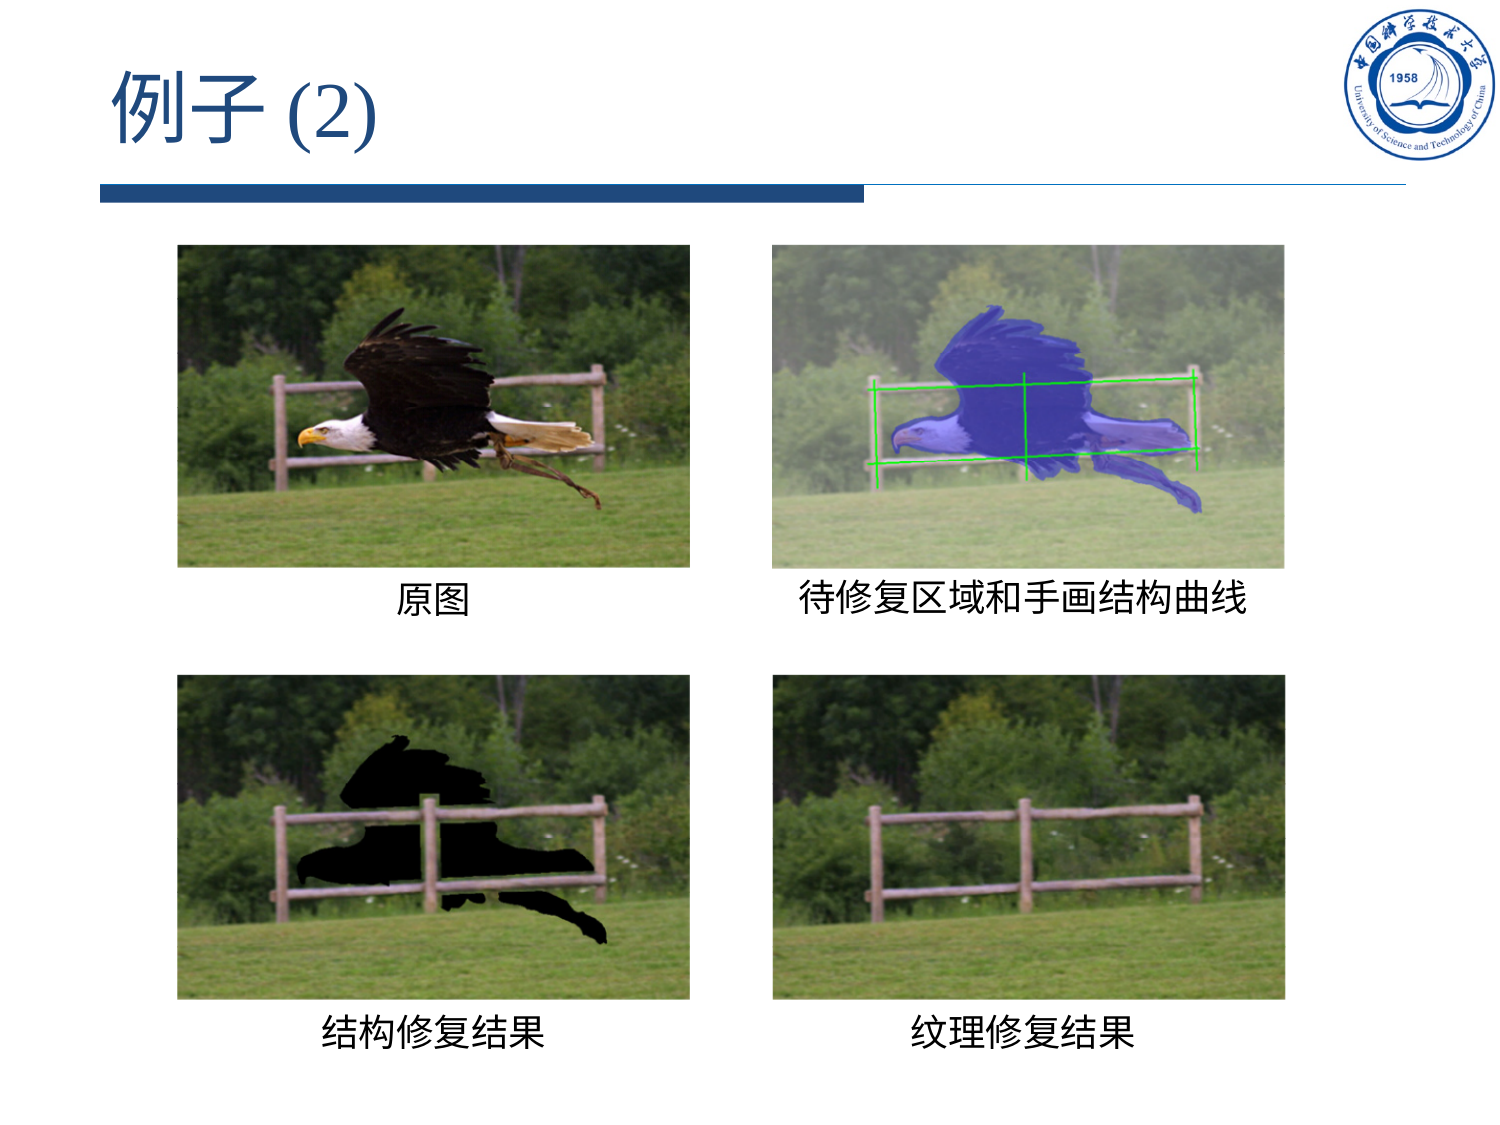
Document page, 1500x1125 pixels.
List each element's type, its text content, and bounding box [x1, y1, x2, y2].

text_box 结构修复结果 [306, 1009, 562, 1062]
title 例子(2) [94, 50, 1407, 161]
picture [1333, 1, 1500, 161]
picture [177, 243, 691, 570]
picture [771, 243, 1286, 570]
text_box 待修复区域和手画结构曲线 [783, 578, 1264, 626]
picture [771, 674, 1286, 1001]
text_box 原图 [381, 578, 487, 629]
picture [177, 674, 692, 1001]
text_box 纹理修复结果 [895, 1009, 1151, 1062]
